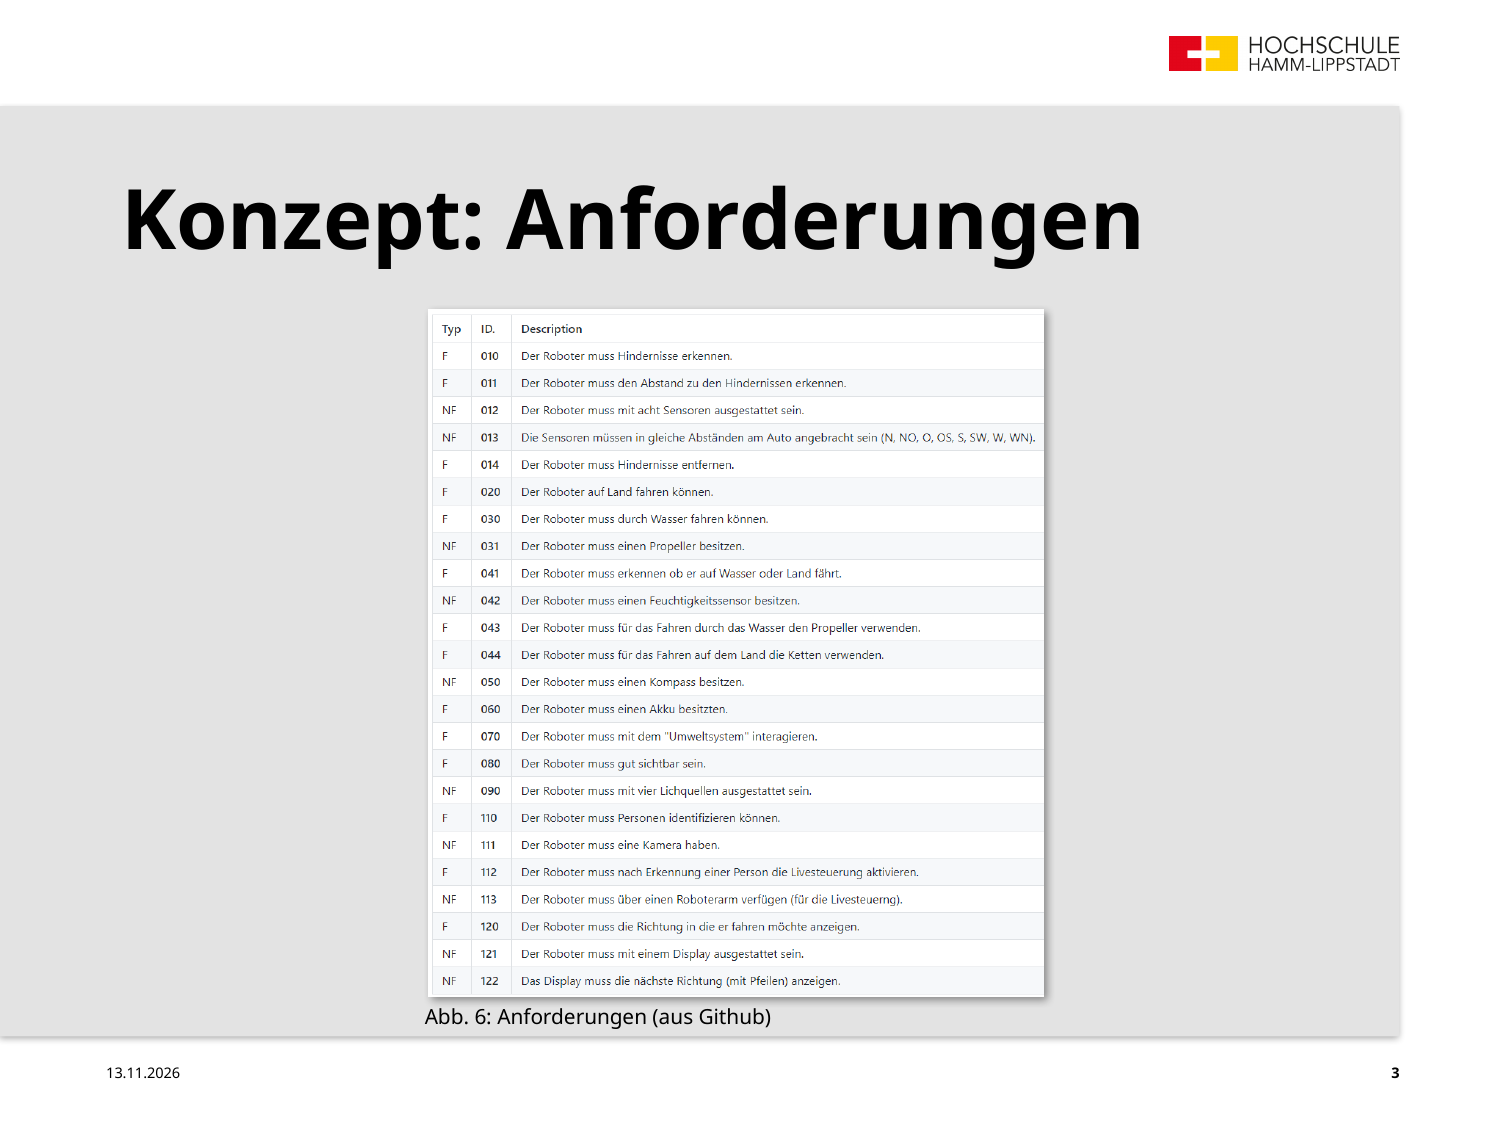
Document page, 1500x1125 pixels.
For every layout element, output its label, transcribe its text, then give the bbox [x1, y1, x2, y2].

picture [1169, 36, 1400, 71]
slide_number 3 [1049, 1065, 1400, 1084]
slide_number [106, 1065, 457, 1084]
title Konzept: Anforderungen [106, 122, 1366, 310]
text_box Abb. 6: Anforderungen (aus Github) [410, 996, 786, 1036]
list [427, 309, 1044, 998]
